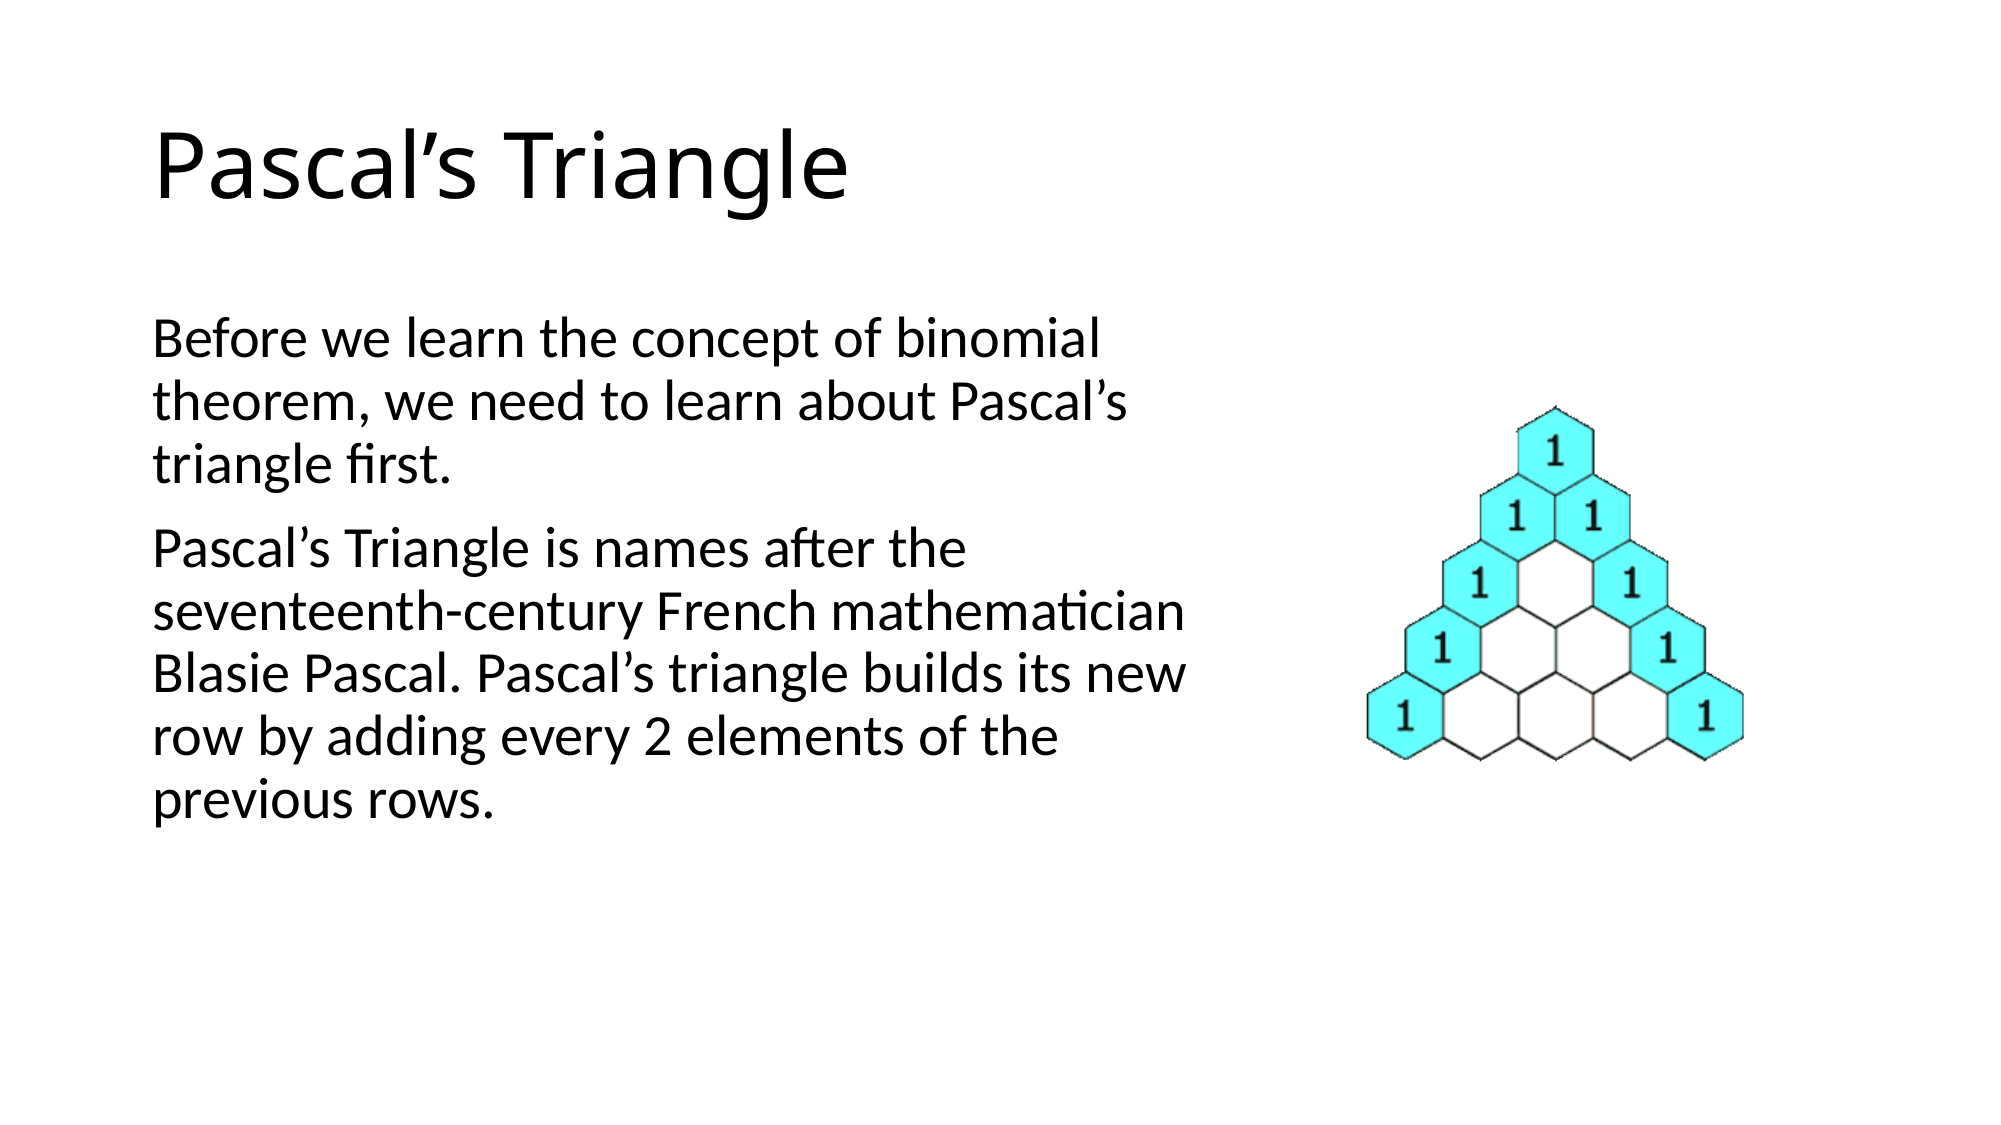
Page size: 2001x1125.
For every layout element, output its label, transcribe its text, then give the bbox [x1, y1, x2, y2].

picture [1361, 404, 1753, 766]
list Before we learn the concept of binomial theorem, we need to learn about Pascal’s triangle first. Pascal’s Triangle is names after the seventeenth-century French mathematician Blasie Pascal. Pascal’s triangle builds its new row by adding every 2 elements of the previous rows. [137, 299, 1217, 1014]
title Pascal’s Triangle [137, 59, 1863, 278]
